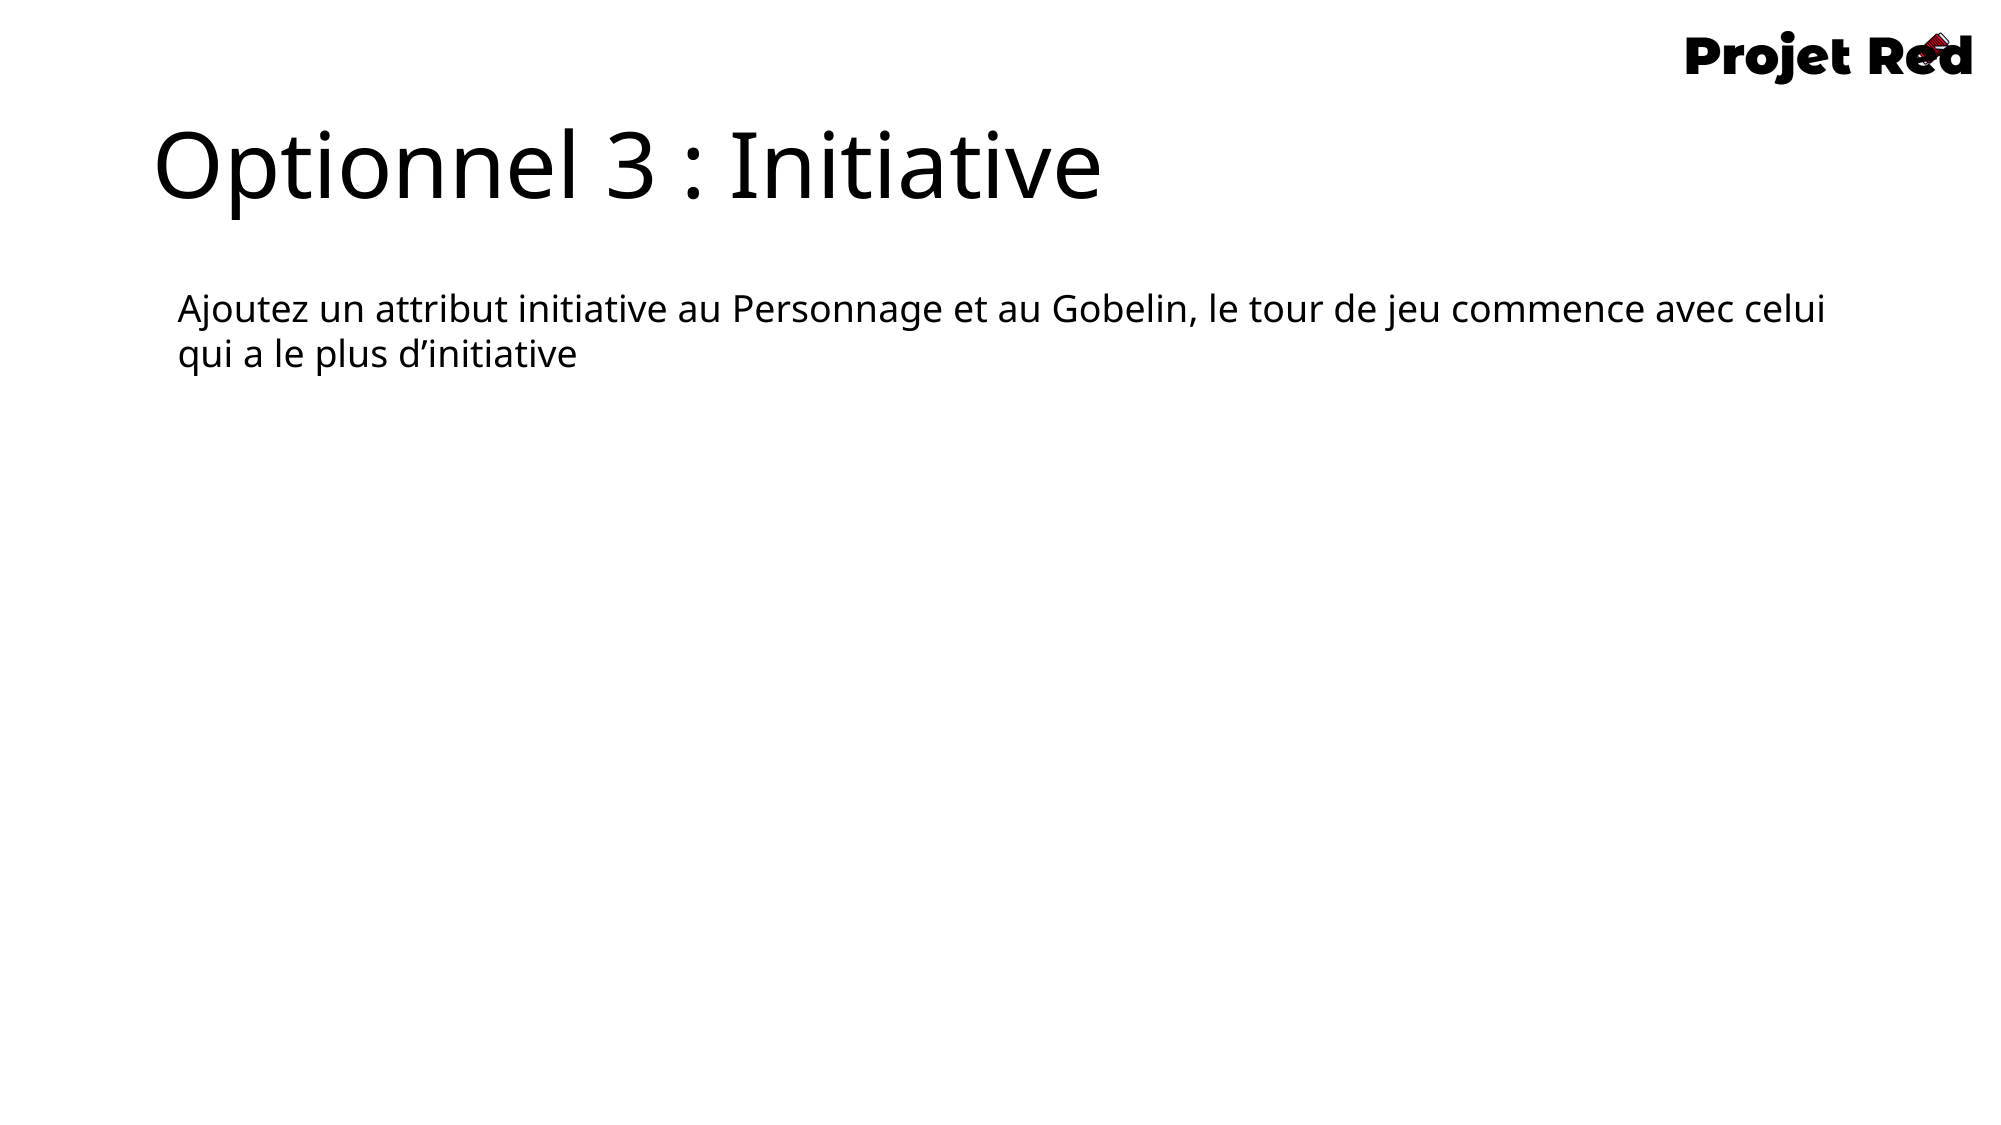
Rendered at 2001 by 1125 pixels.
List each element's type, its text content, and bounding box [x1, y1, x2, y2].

text_box Ajoutez un attribut initiative au Personnage et au Gobelin, le tour de jeu commence avec celui qui a le plus d’initiative [162, 277, 1905, 383]
title Optionnel 3 : Initiative [137, 59, 1863, 278]
picture [1679, 27, 1978, 89]
